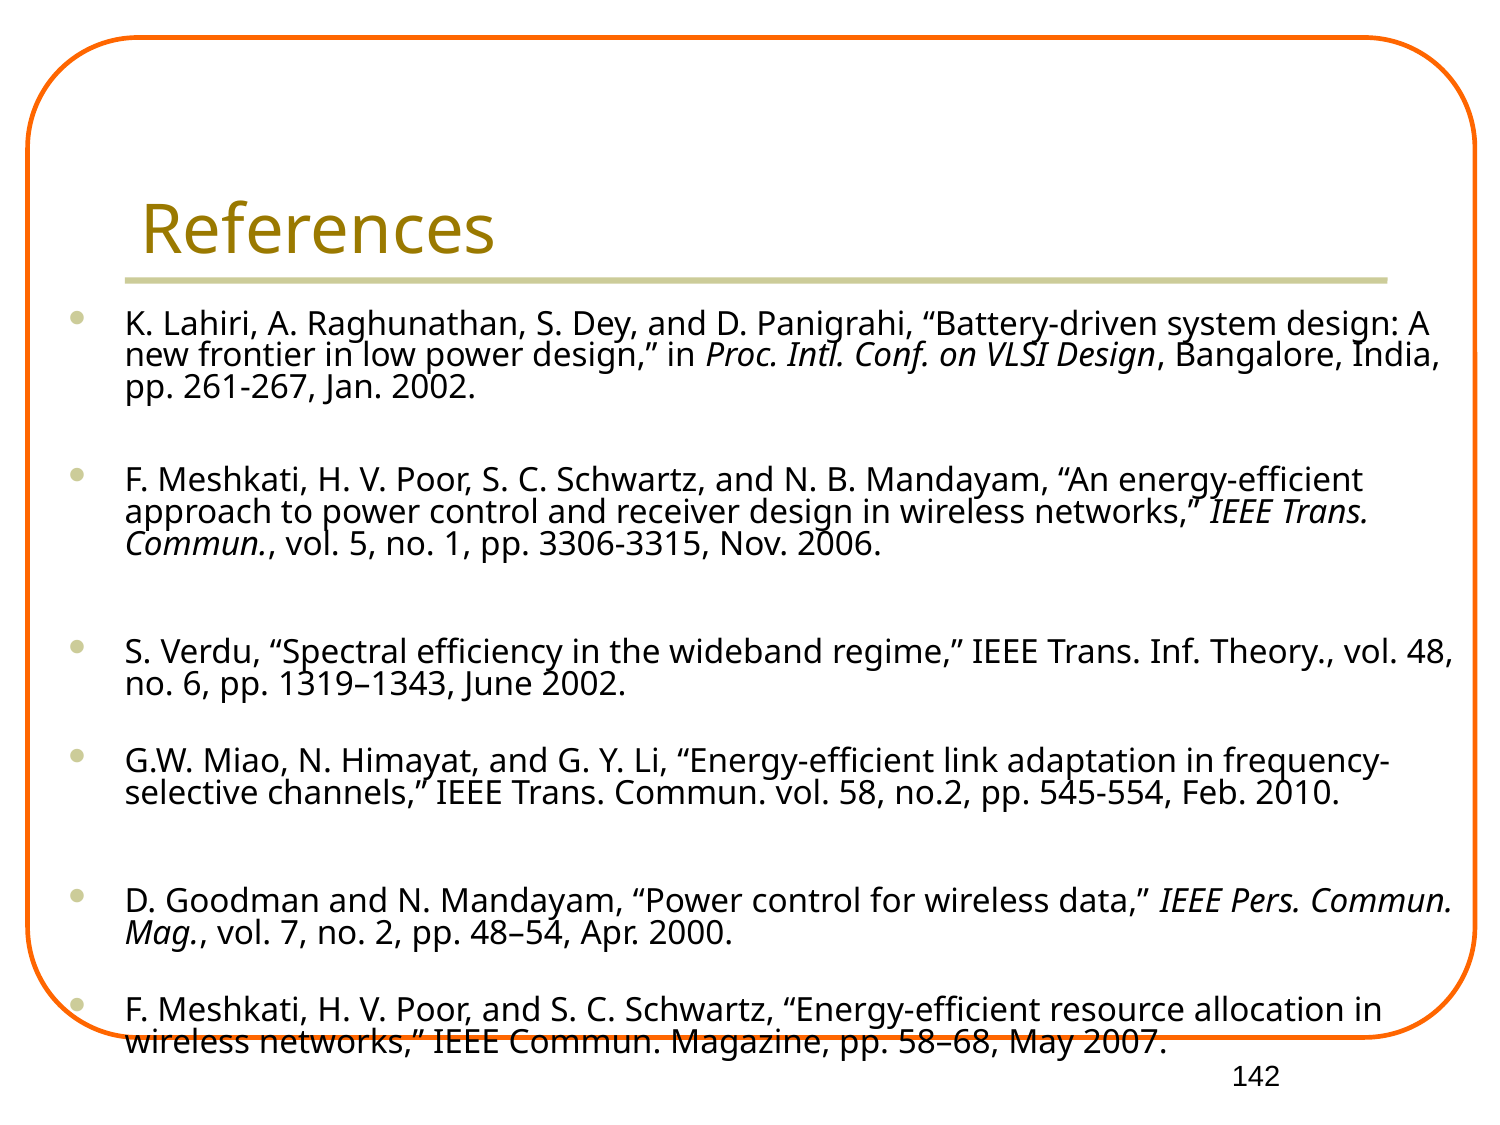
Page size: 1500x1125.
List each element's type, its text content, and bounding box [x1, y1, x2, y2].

list K. Lahiri, A. Raghunathan, S. Dey, and D. Panigrahi, “Battery-driven system design: A new frontier in low power design,” in Proc. Intl. Conf. on VLSI Design, Bangalore, India, pp. 261-267, Jan. 2002. F. Meshkati, H. V. Poor, S. C. Schwartz, and N. B. Mandayam, “An energy-efficient approach to power control and receiver design in wireless networks,” IEEE Trans. Commun., vol. 5, no. 1, pp. 3306-3315, Nov. 2006. S. Verdu, “Spectral efficiency in the wideband regime,” IEEE Trans. Inf. Theory., vol. 48, no. 6, pp. 1319–1343, June 2002. G.W. Miao, N. Himayat, and G. Y. Li, “Energy-efficient link adaptation in frequency-selective channels,” IEEE Trans. Commun. vol. 58, no.2, pp. 545-554, Feb. 2010. D. Goodman and N. Mandayam, “Power control for wireless data,” IEEE Pers. Commun. Mag., vol. 7, no. 2, pp. 48–54, Apr. 2000. F. Meshkati, H. V. Poor, and S. C. Schwartz, “Energy-efficient resource allocation in wireless networks,” IEEE Commun. Magazine, pp. 58–68, May 2007. [53, 302, 1500, 1008]
slide_number 142 [1124, 1049, 1388, 1125]
title References [125, 87, 1388, 275]
